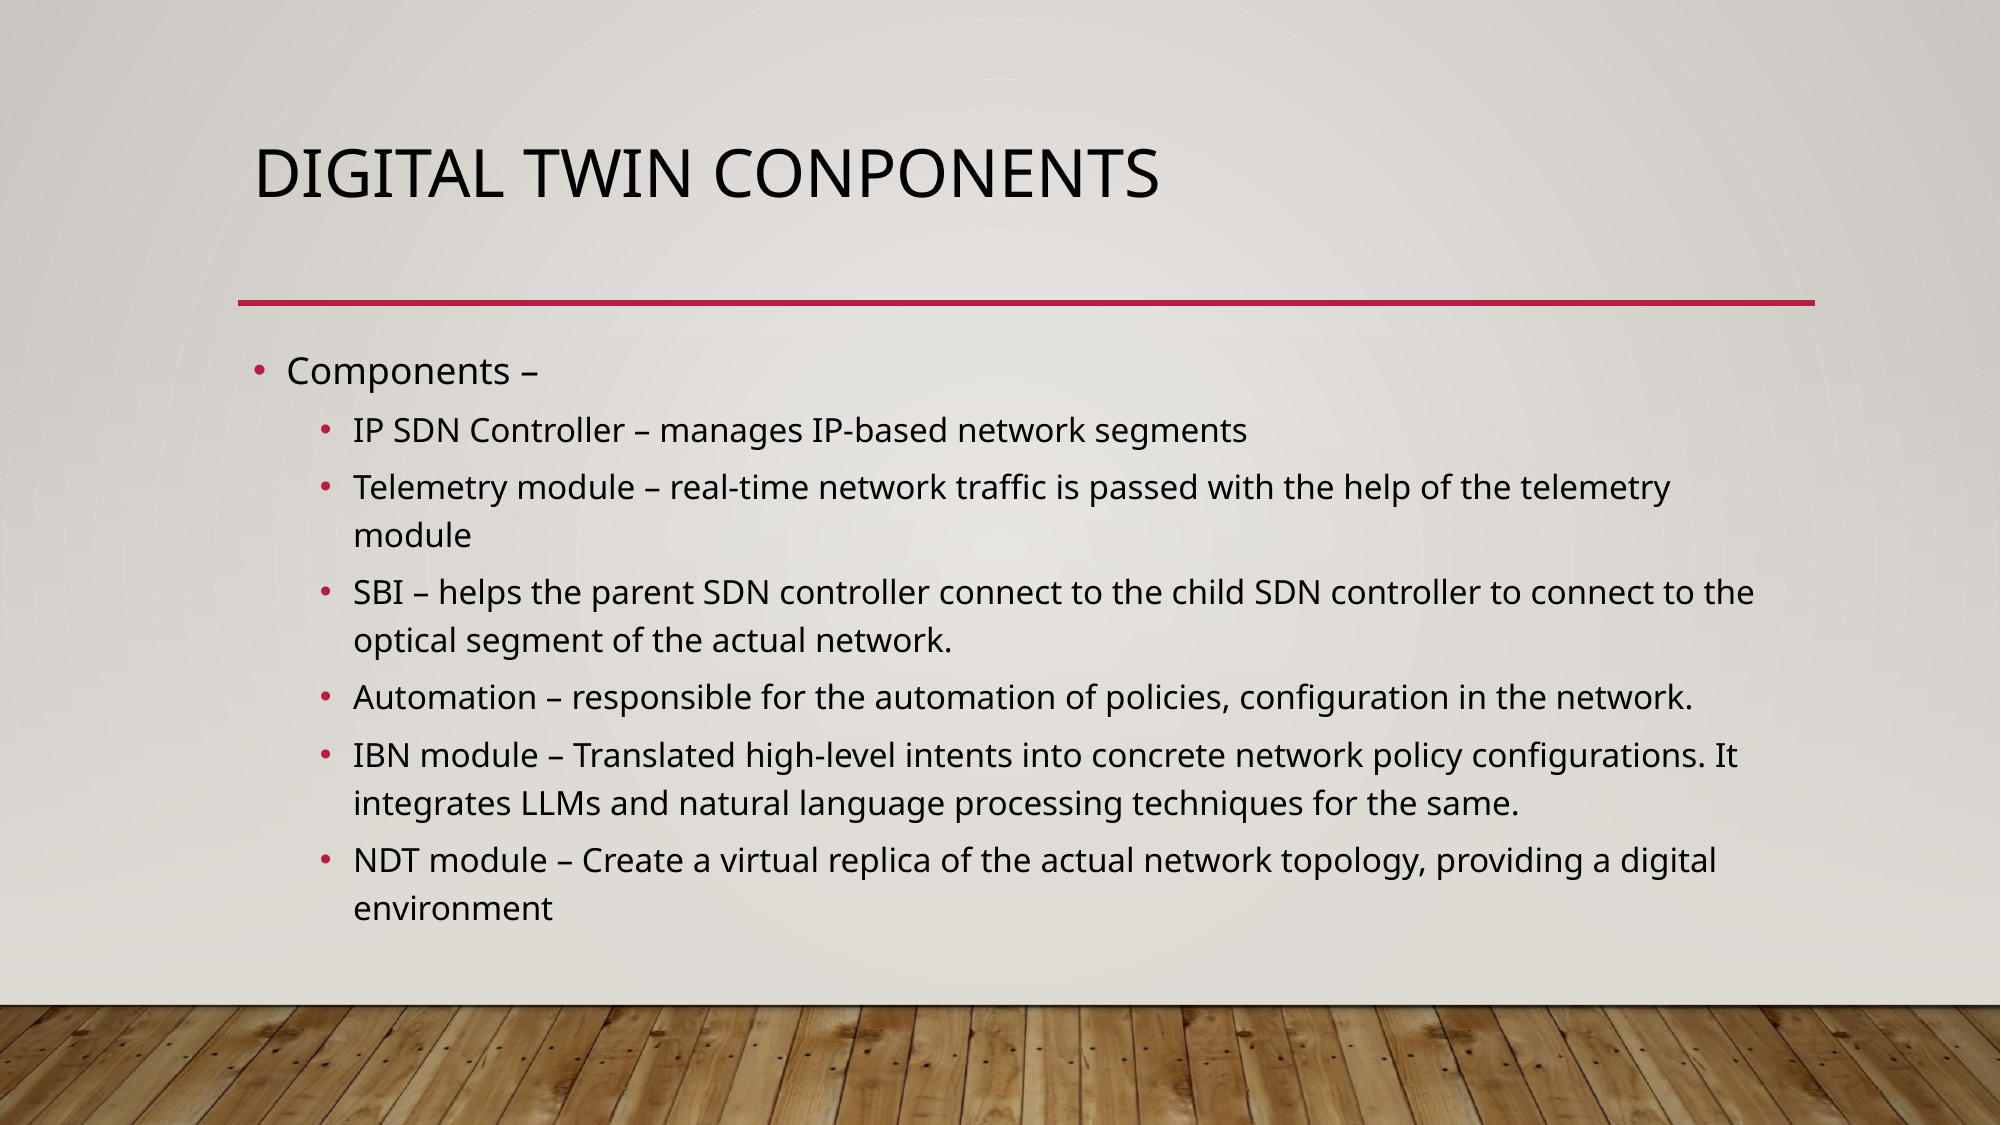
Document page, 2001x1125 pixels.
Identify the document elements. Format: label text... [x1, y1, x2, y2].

title Digital Twin conponents [238, 131, 1814, 305]
list Components – IP SDN Controller – manages IP-based network segments Telemetry module – real-time network traffic is passed with the help of the telemetry module SBI – helps the parent SDN controller connect to the child SDN controller to connect to the optical segment of the actual network. Automation – responsible for the automation of policies, configuration in the network. IBN module – Translated high-level intents into concrete network policy configurations. It integrates LLMs and natural language processing techniques for the same. NDT module – Create a virtual replica of the actual network topology, providing a digital environment [238, 330, 1814, 940]
picture [0, 1005, 2000, 1125]
